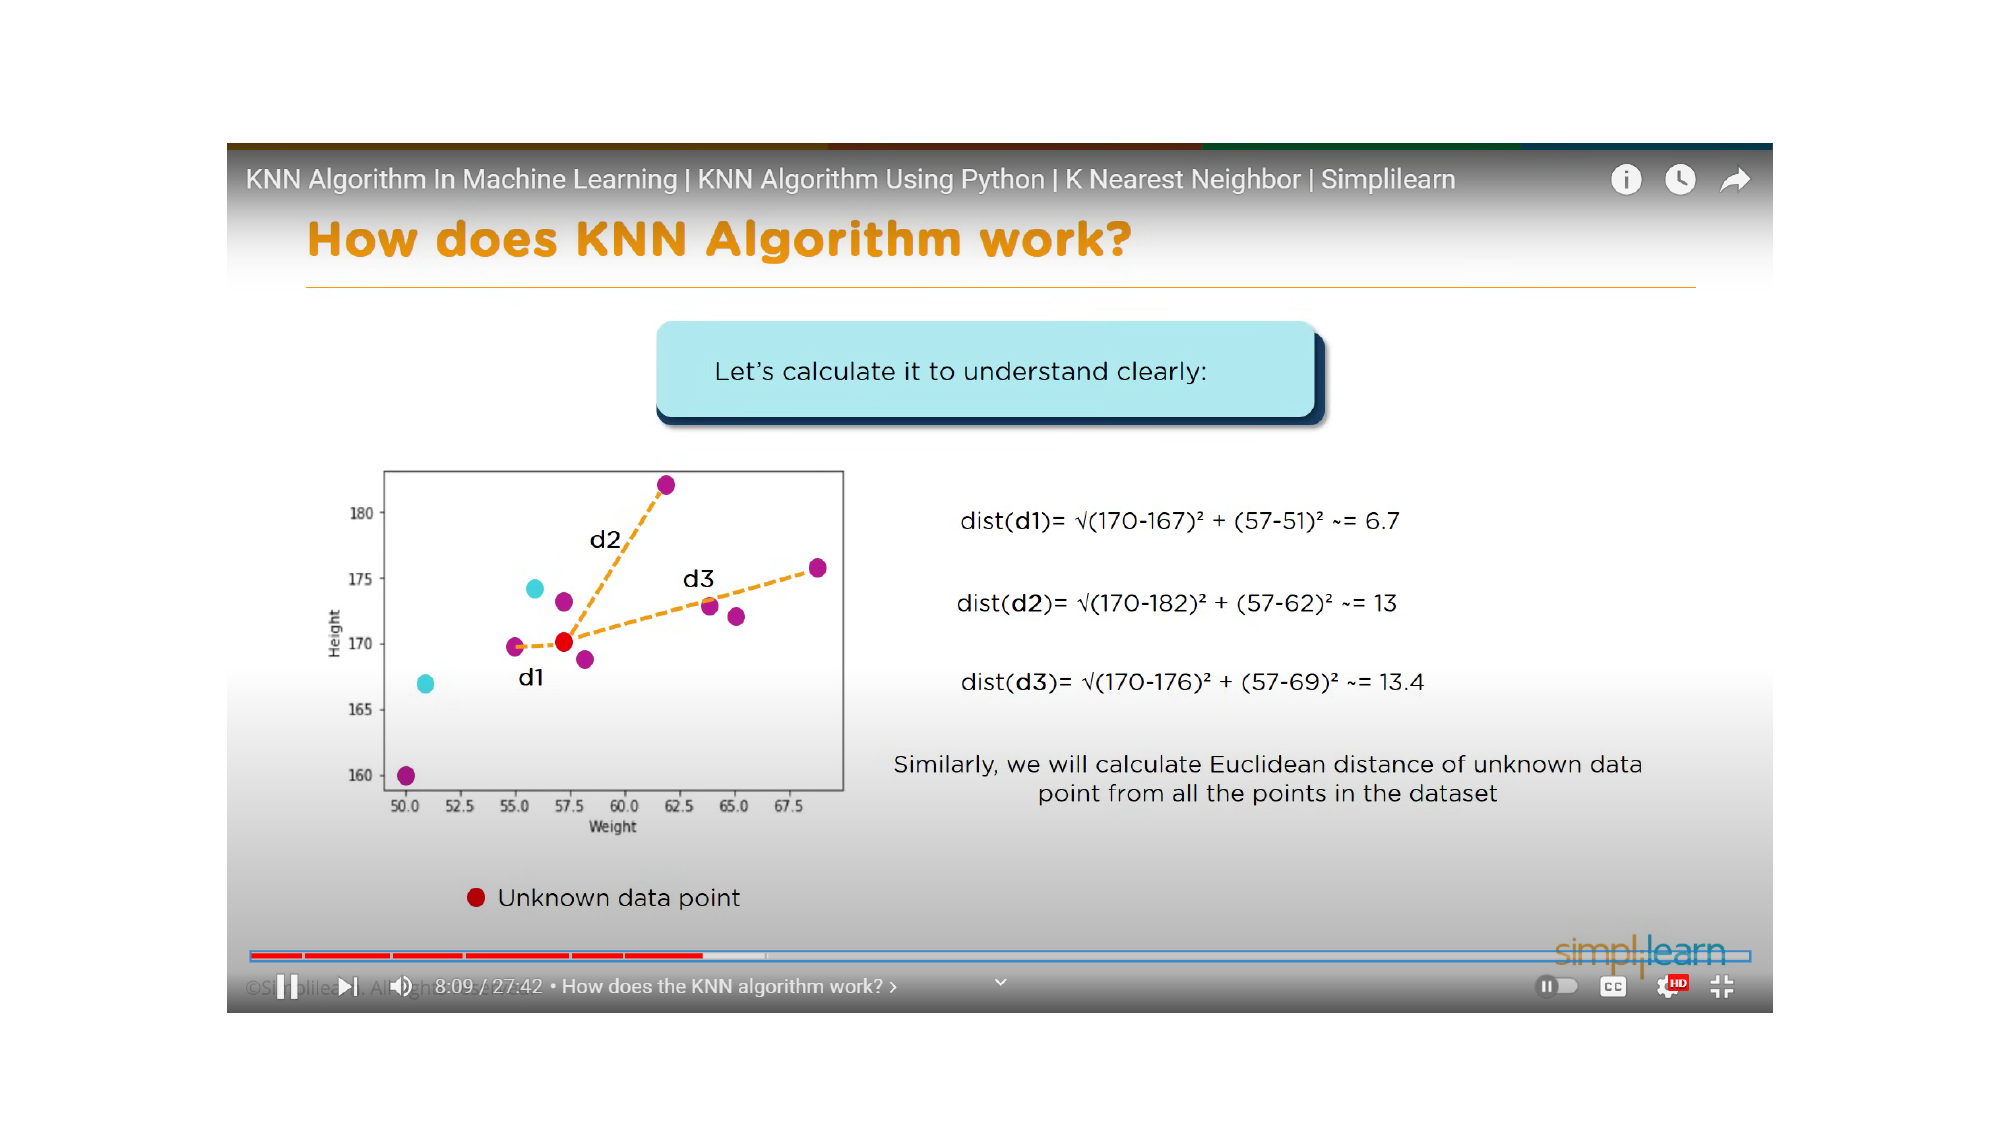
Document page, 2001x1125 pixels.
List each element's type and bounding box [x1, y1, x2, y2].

list [227, 143, 1773, 1013]
